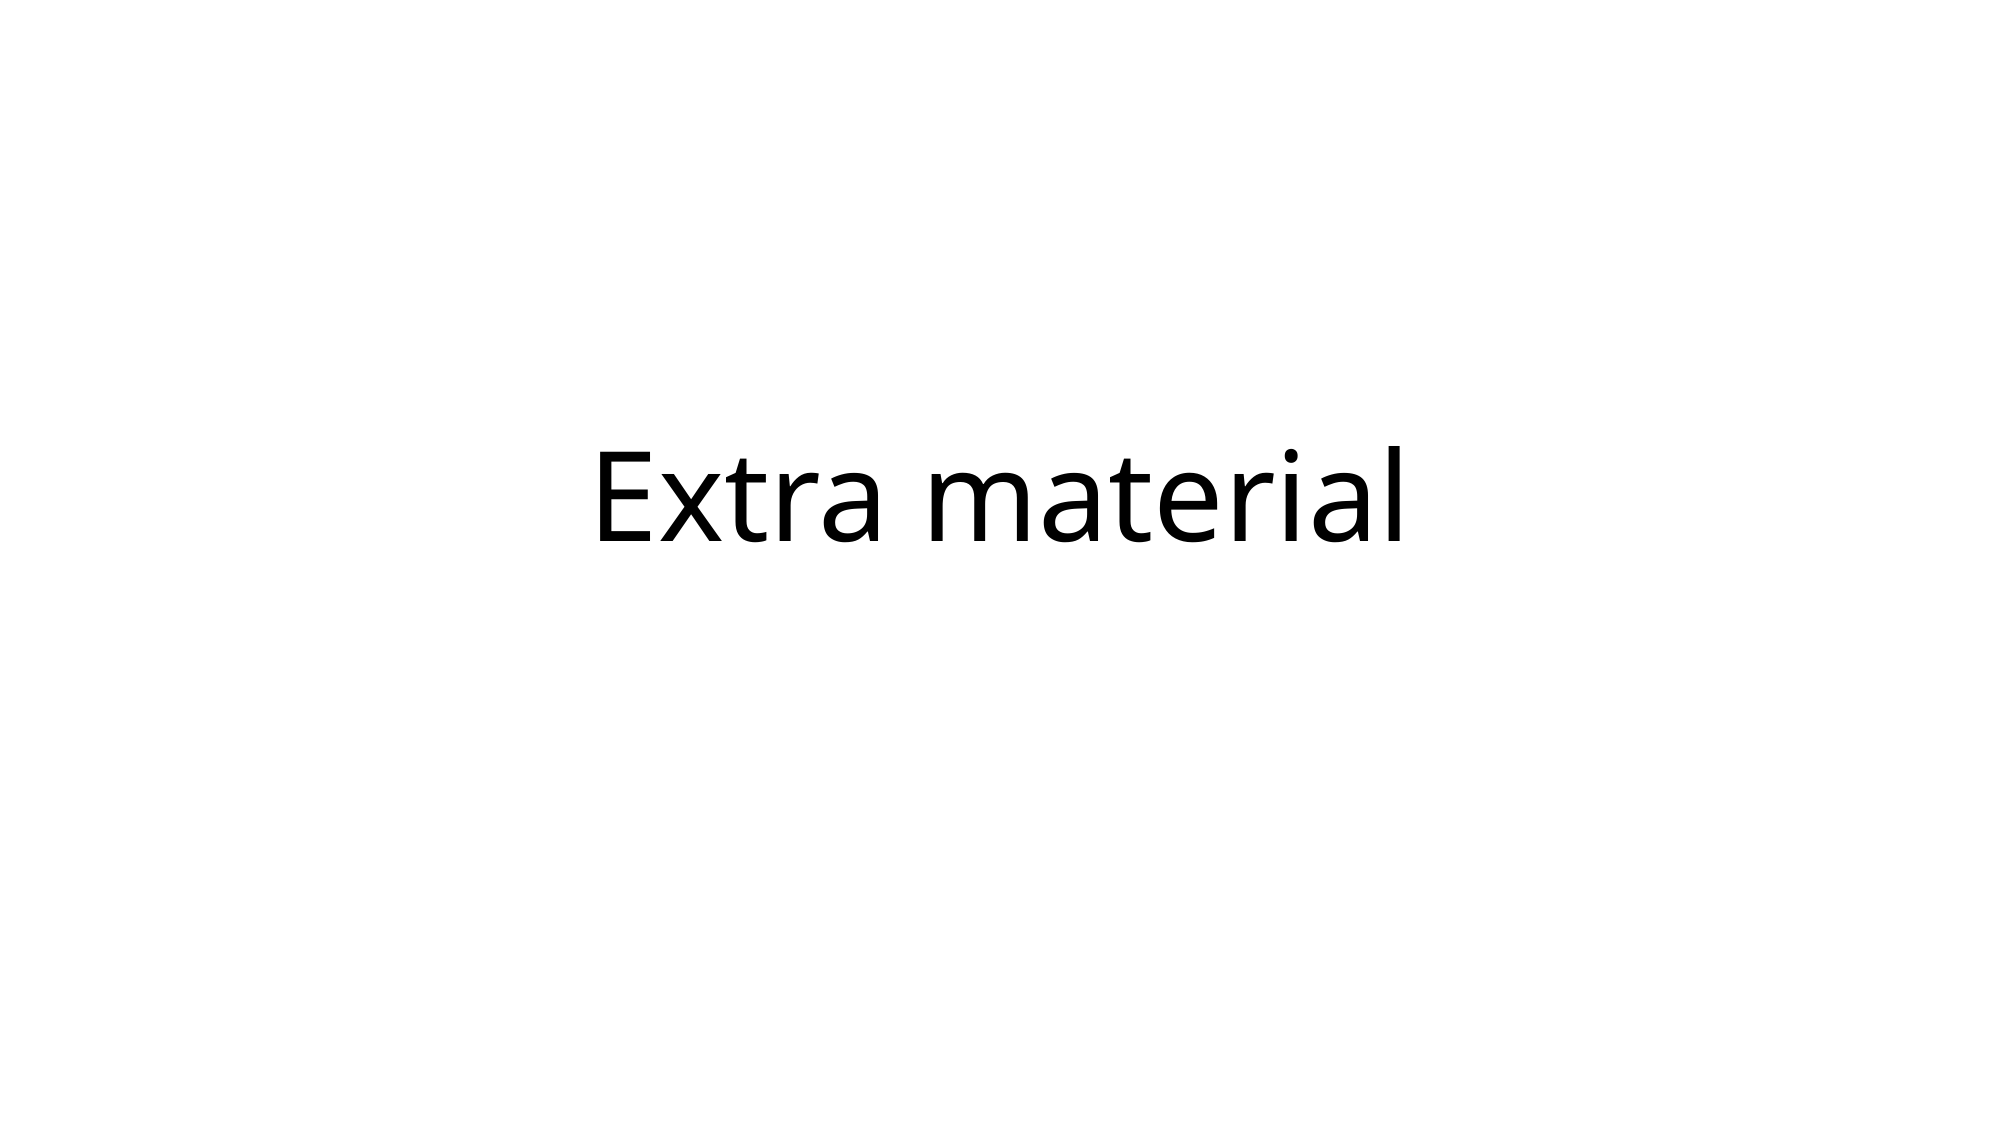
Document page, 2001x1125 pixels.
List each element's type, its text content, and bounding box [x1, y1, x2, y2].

title Extra material [249, 184, 1750, 576]
